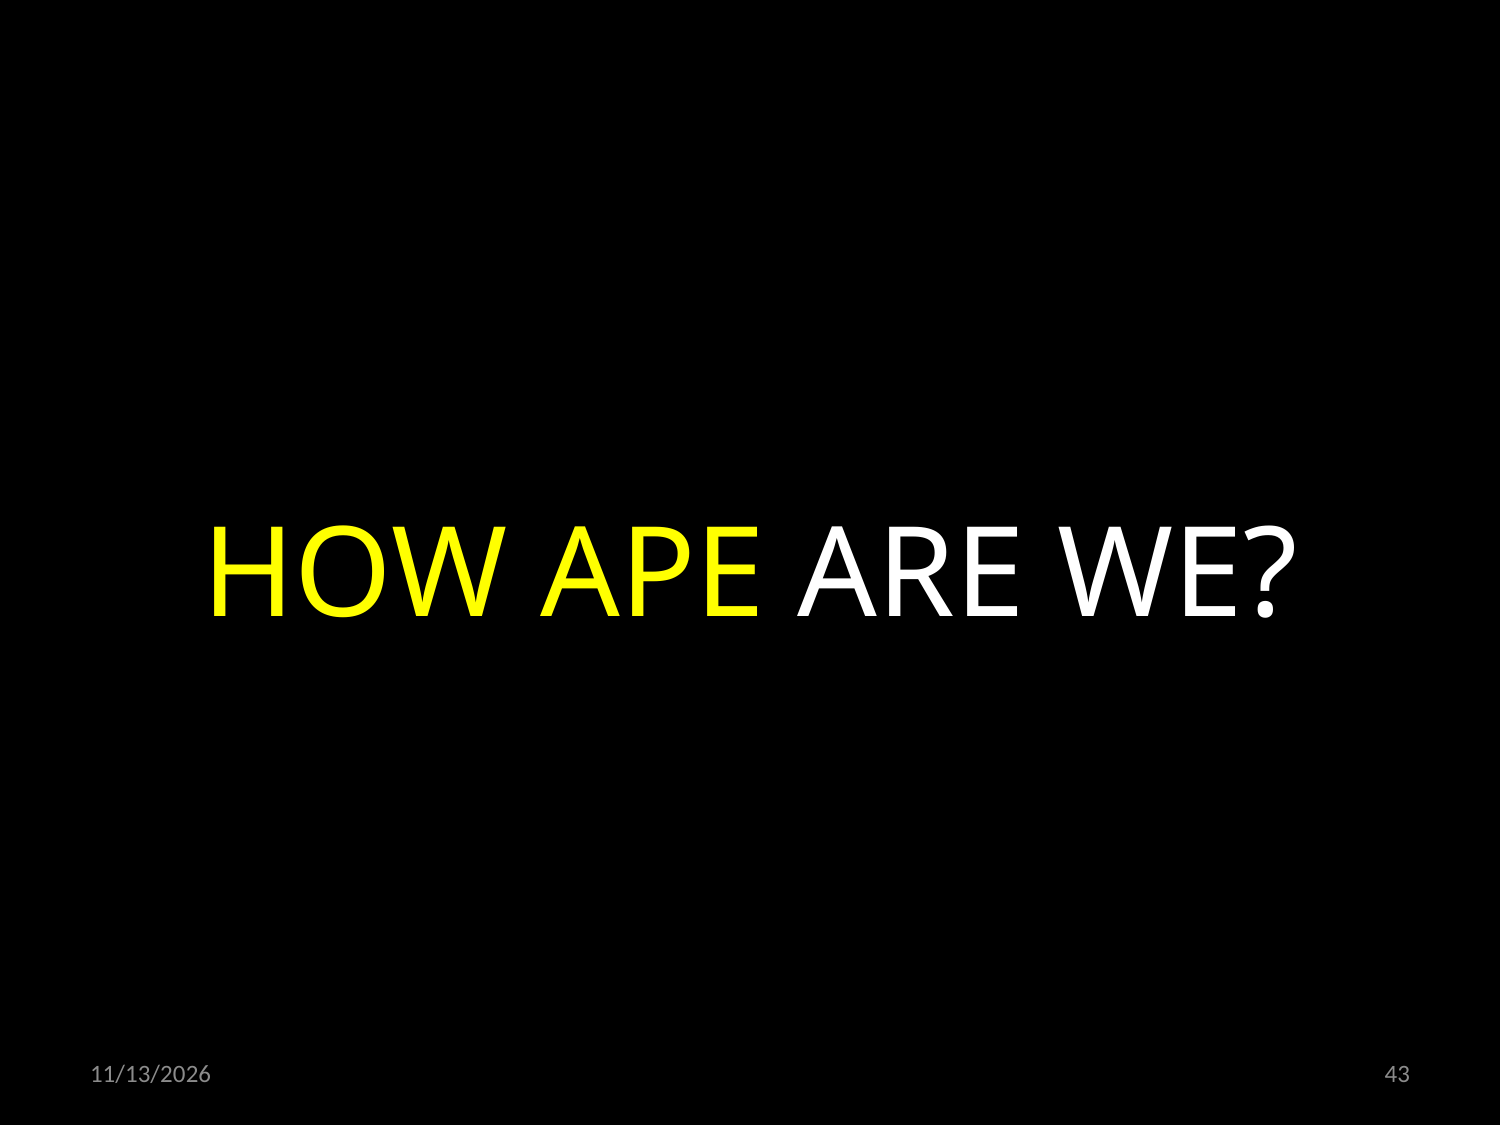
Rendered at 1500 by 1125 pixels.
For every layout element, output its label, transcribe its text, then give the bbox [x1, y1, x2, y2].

slide_number 43 [1074, 1042, 1425, 1103]
list HOW APE ARE WE? [0, 484, 1500, 586]
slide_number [75, 1042, 425, 1103]
